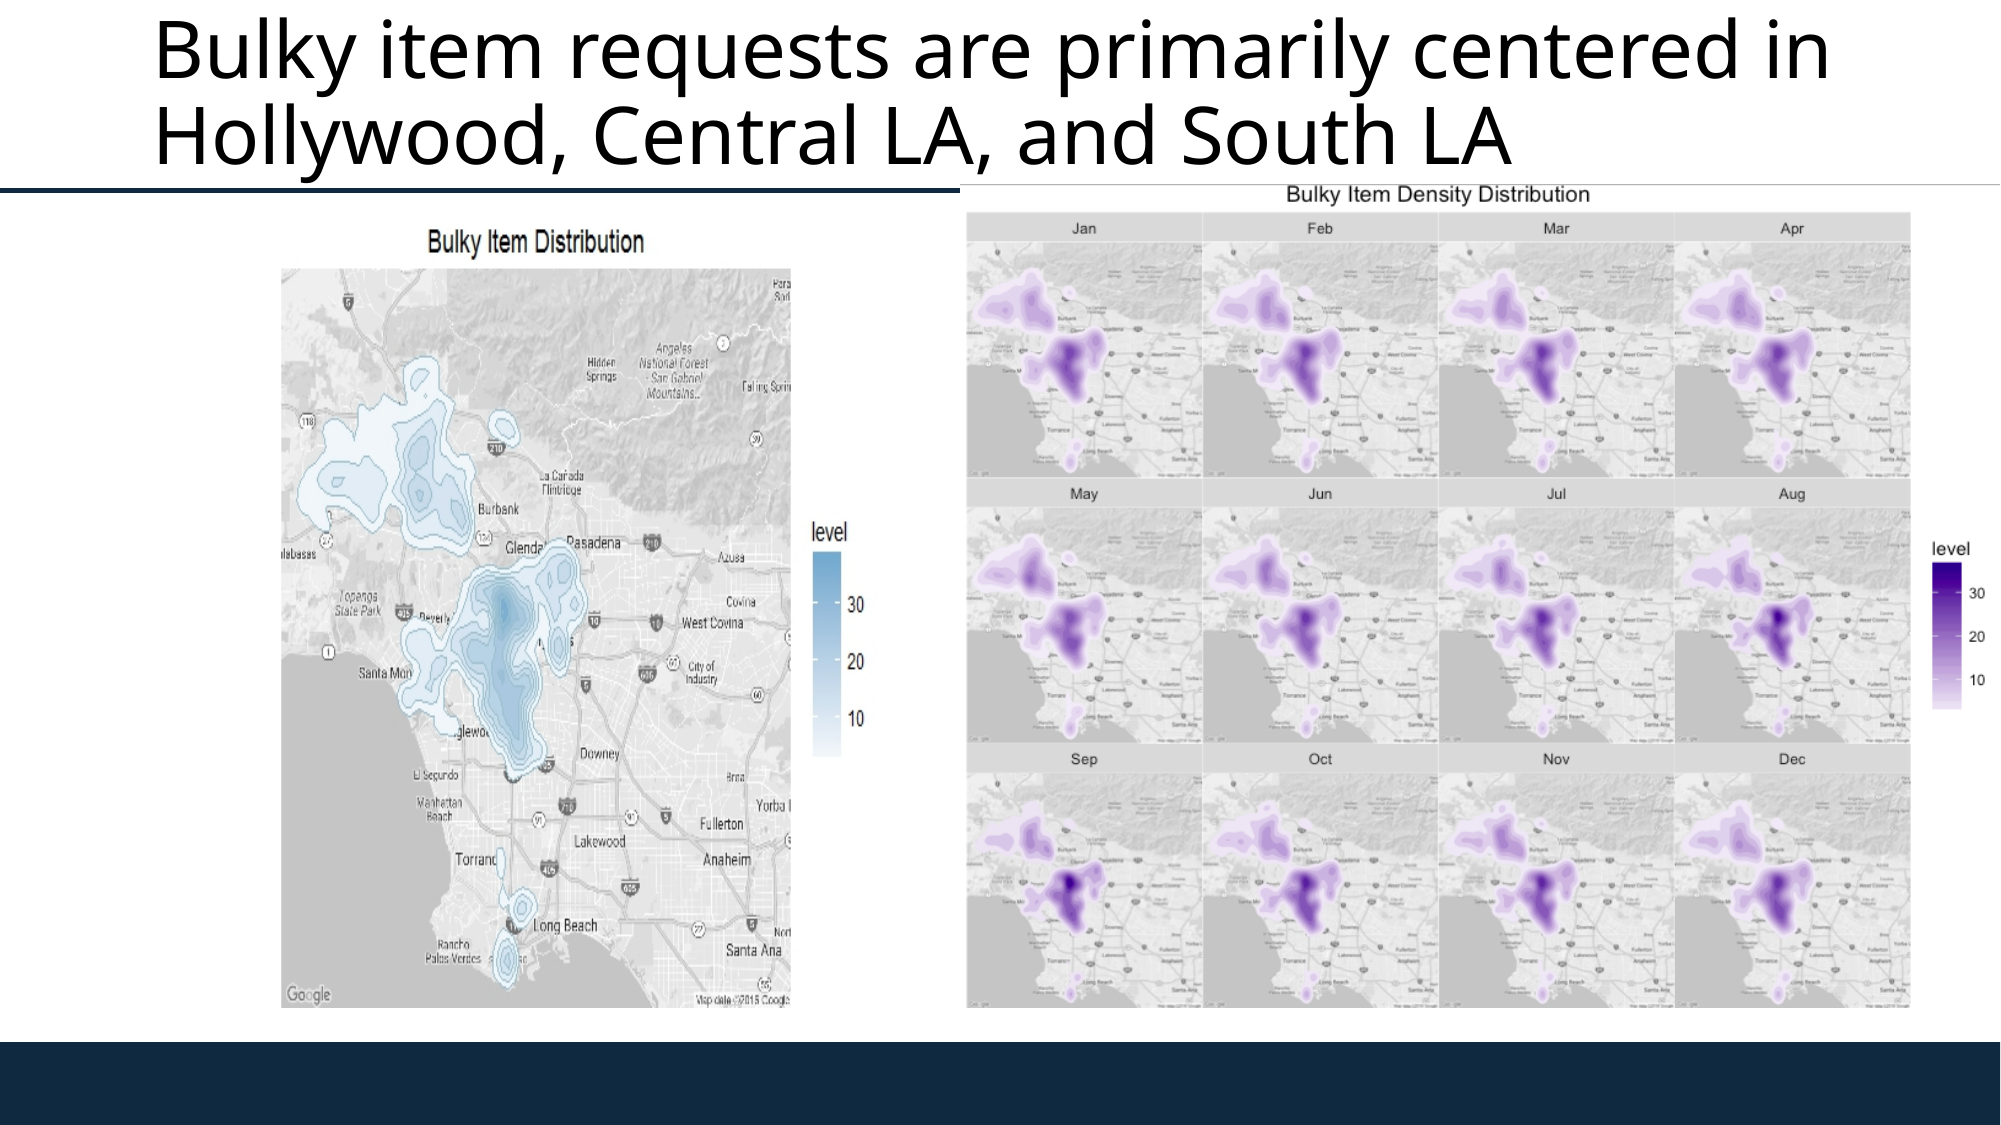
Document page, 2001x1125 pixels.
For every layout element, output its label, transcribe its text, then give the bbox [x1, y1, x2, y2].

picture [149, 184, 2000, 1008]
title Bulky item requests are primarily centered in Hollywood, Central LA, and South LA [137, 0, 1863, 191]
